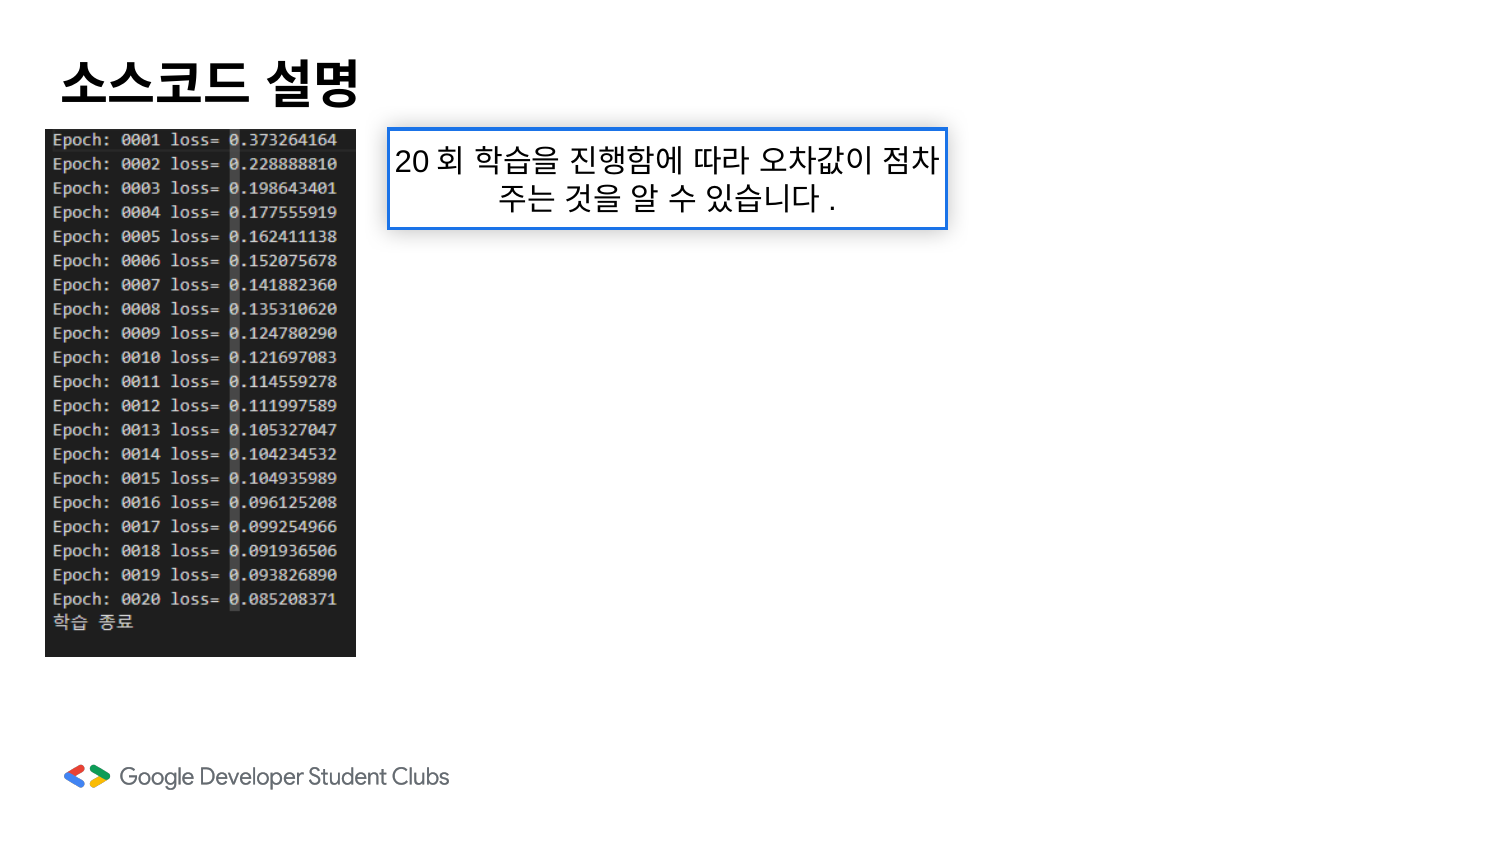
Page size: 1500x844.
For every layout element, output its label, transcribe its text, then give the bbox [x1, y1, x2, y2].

text_box 20회 학습을 진행함에 따라 오차값이 점차 주는 것을 알 수 있습니다. [388, 129, 947, 229]
picture [44, 128, 356, 657]
title 소스코드 설명 [45, 29, 506, 130]
picture [64, 762, 449, 790]
